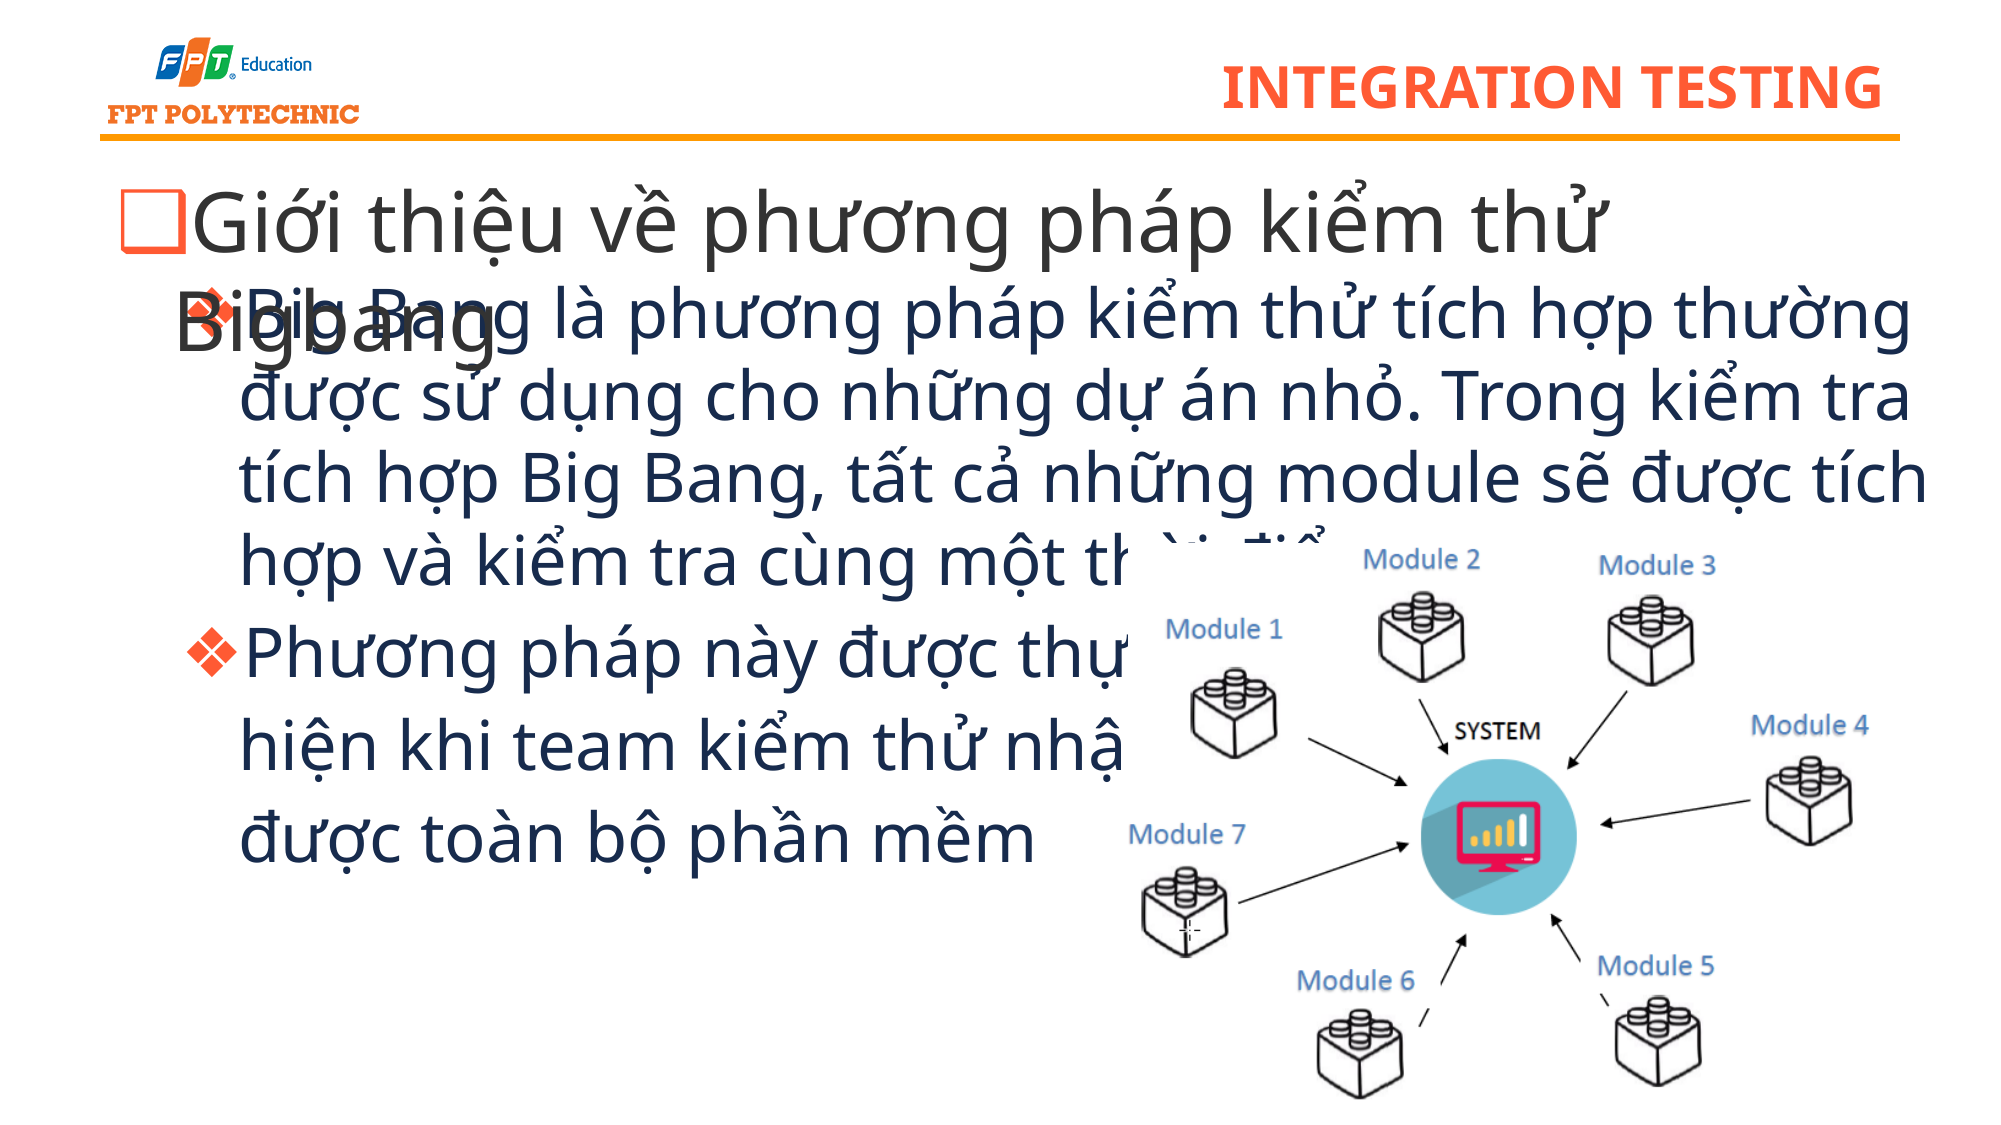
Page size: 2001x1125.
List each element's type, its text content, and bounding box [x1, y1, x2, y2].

picture [1127, 543, 1875, 1109]
text_box Giới thiệu về phương pháp kiểm thử Bigbang [101, 153, 1900, 384]
picture [99, 25, 367, 134]
title integration testing [366, 45, 1900, 125]
picture [99, 135, 367, 143]
text_box Big Bang là phương pháp kiểm thử tích hợp thường được sử dụng cho những dự án nhỏ. Trong kiểm tra tích hợp Big Bang, tất cả những module sẽ được tích hợp và kiểm tra cùng một thời điểm. Phương pháp này được thực hiện khi team kiểm thử nhận được toàn bộ phần mềm [101, 261, 1953, 1108]
